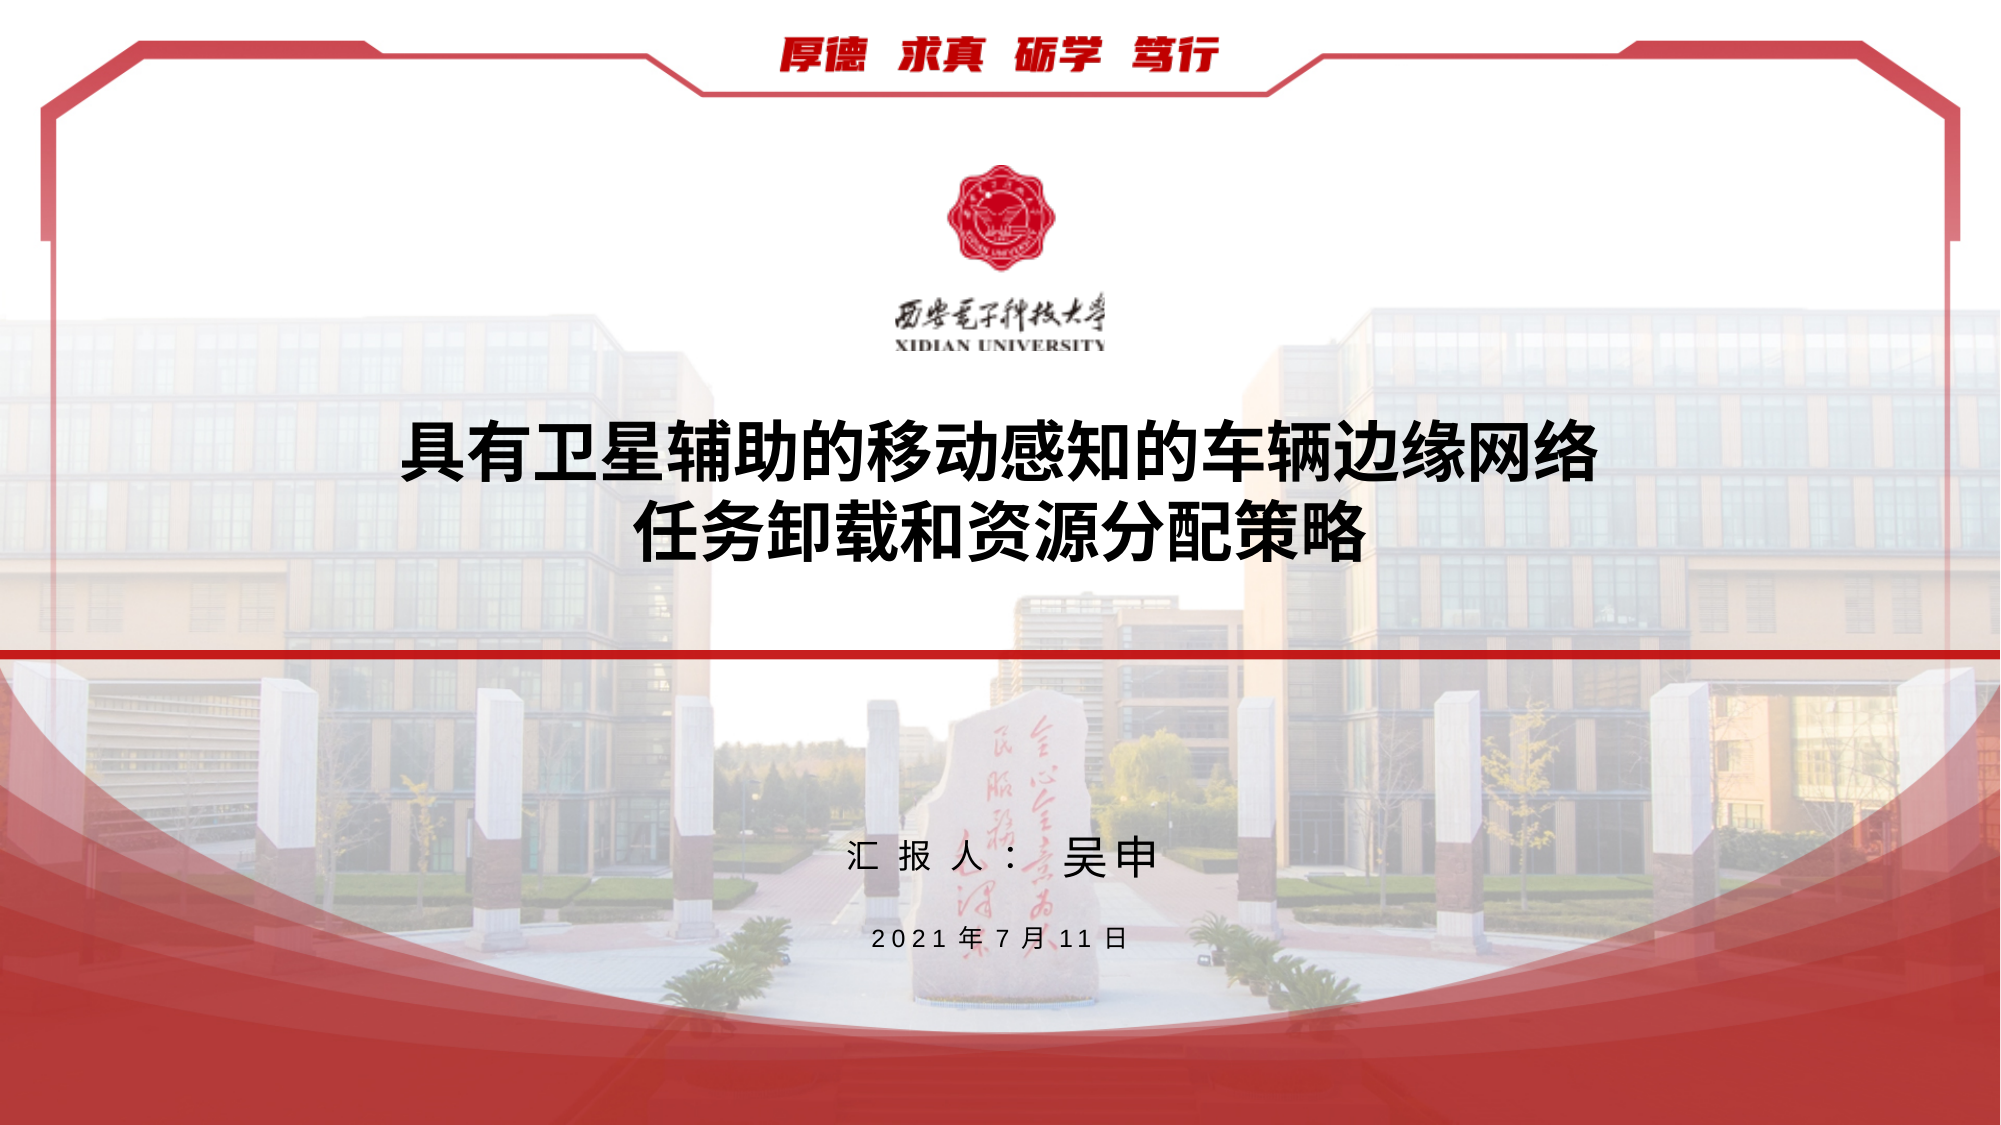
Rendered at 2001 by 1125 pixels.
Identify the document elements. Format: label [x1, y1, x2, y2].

picture [0, 0, 2001, 1125]
text_box [0, 12, 2000, 655]
text_box [821, 820, 1179, 961]
